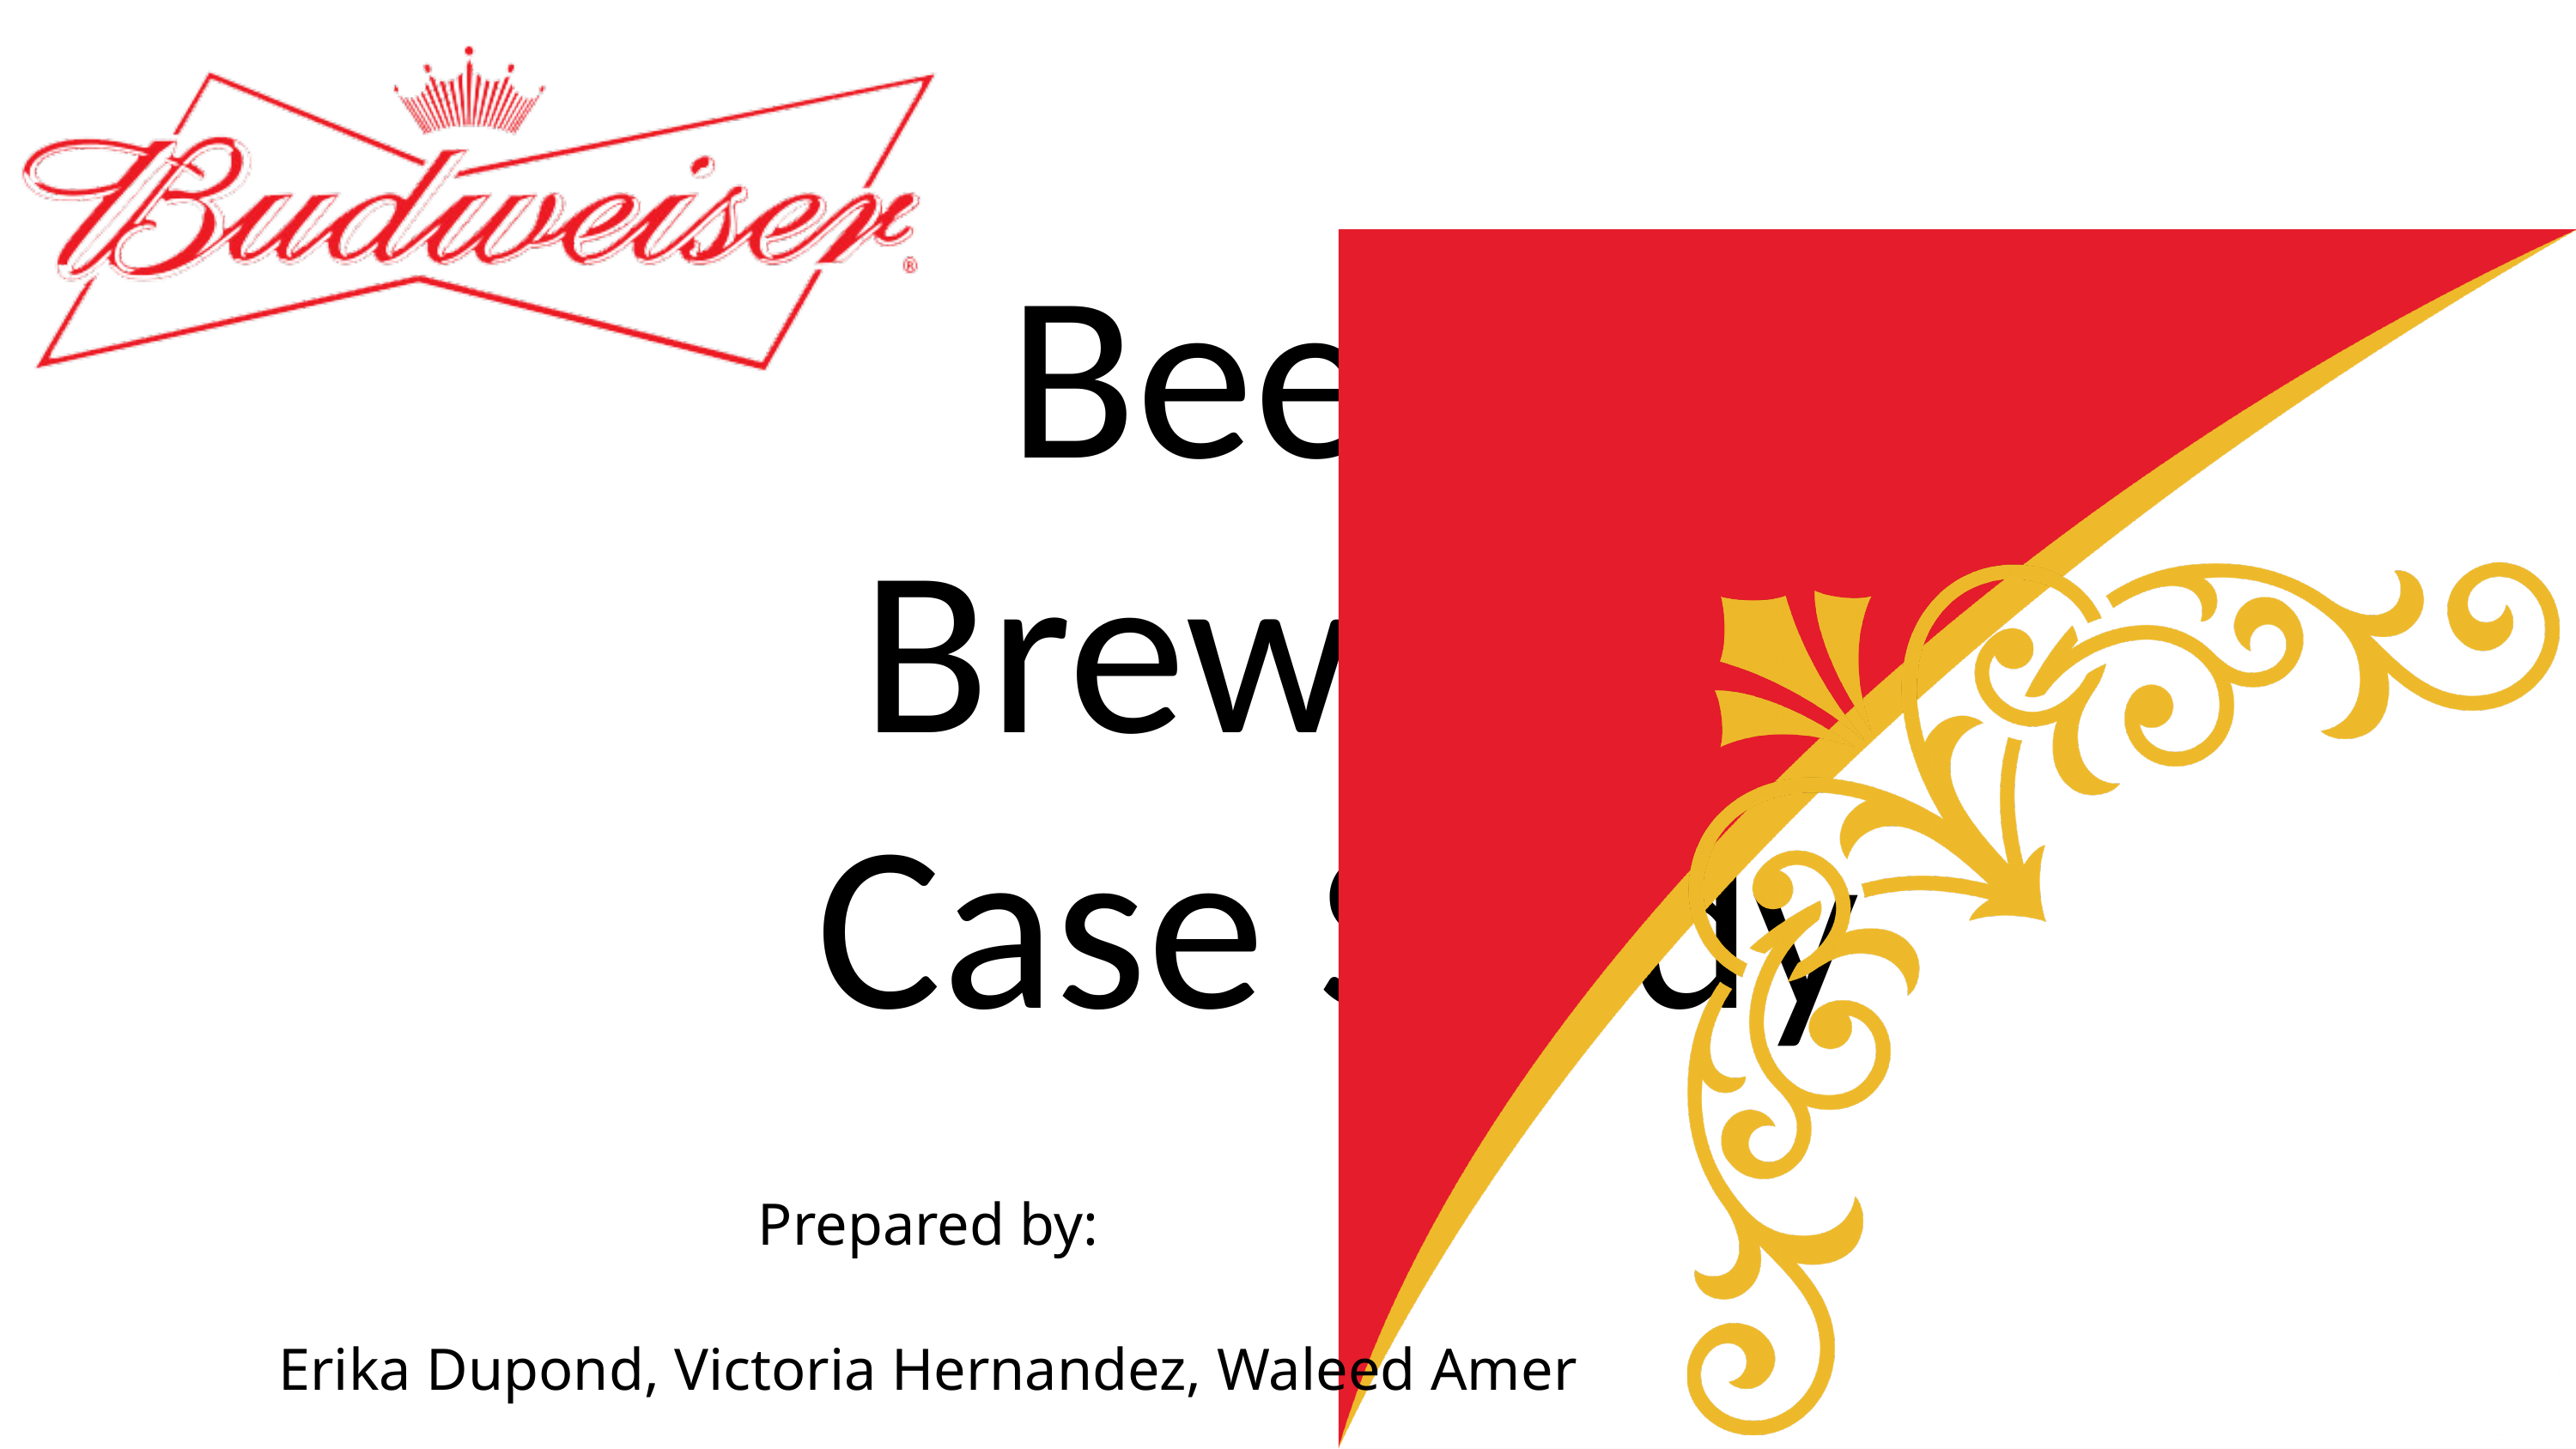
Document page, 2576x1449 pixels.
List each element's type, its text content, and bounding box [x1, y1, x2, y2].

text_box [1338, 229, 2576, 1449]
text_box Beer & Breweries Case Study [583, 229, 1336, 1056]
text_box Prepared by: Erika Dupond, Victoria Hernandez, Waleed Amer [46, 1111, 1333, 1402]
text_box [0, 0, 968, 406]
